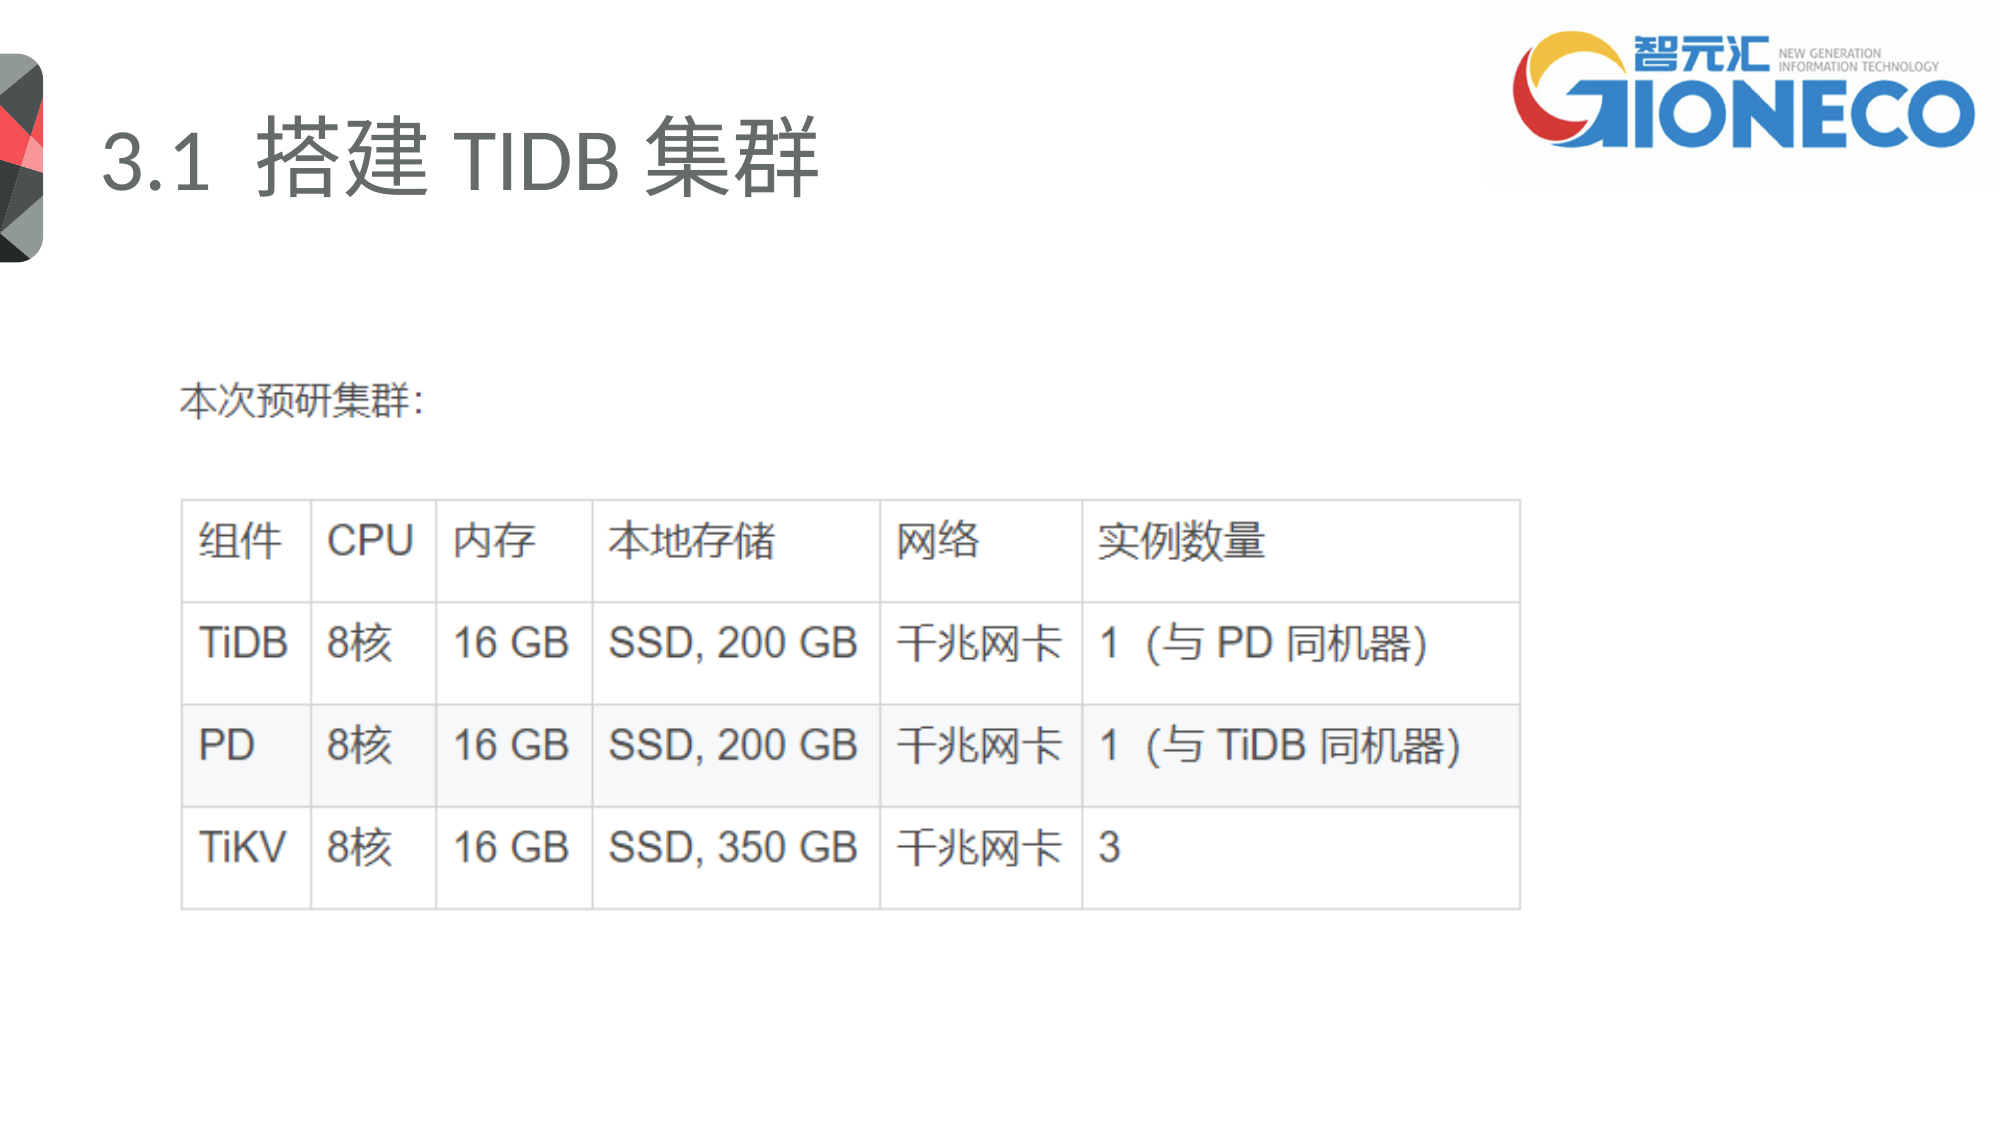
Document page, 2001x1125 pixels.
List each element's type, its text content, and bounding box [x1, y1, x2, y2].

picture [148, 370, 1528, 919]
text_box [0, 53, 44, 263]
text_box 3.1 搭建TIDB集群 [99, 114, 1563, 196]
picture [1486, 0, 2000, 189]
